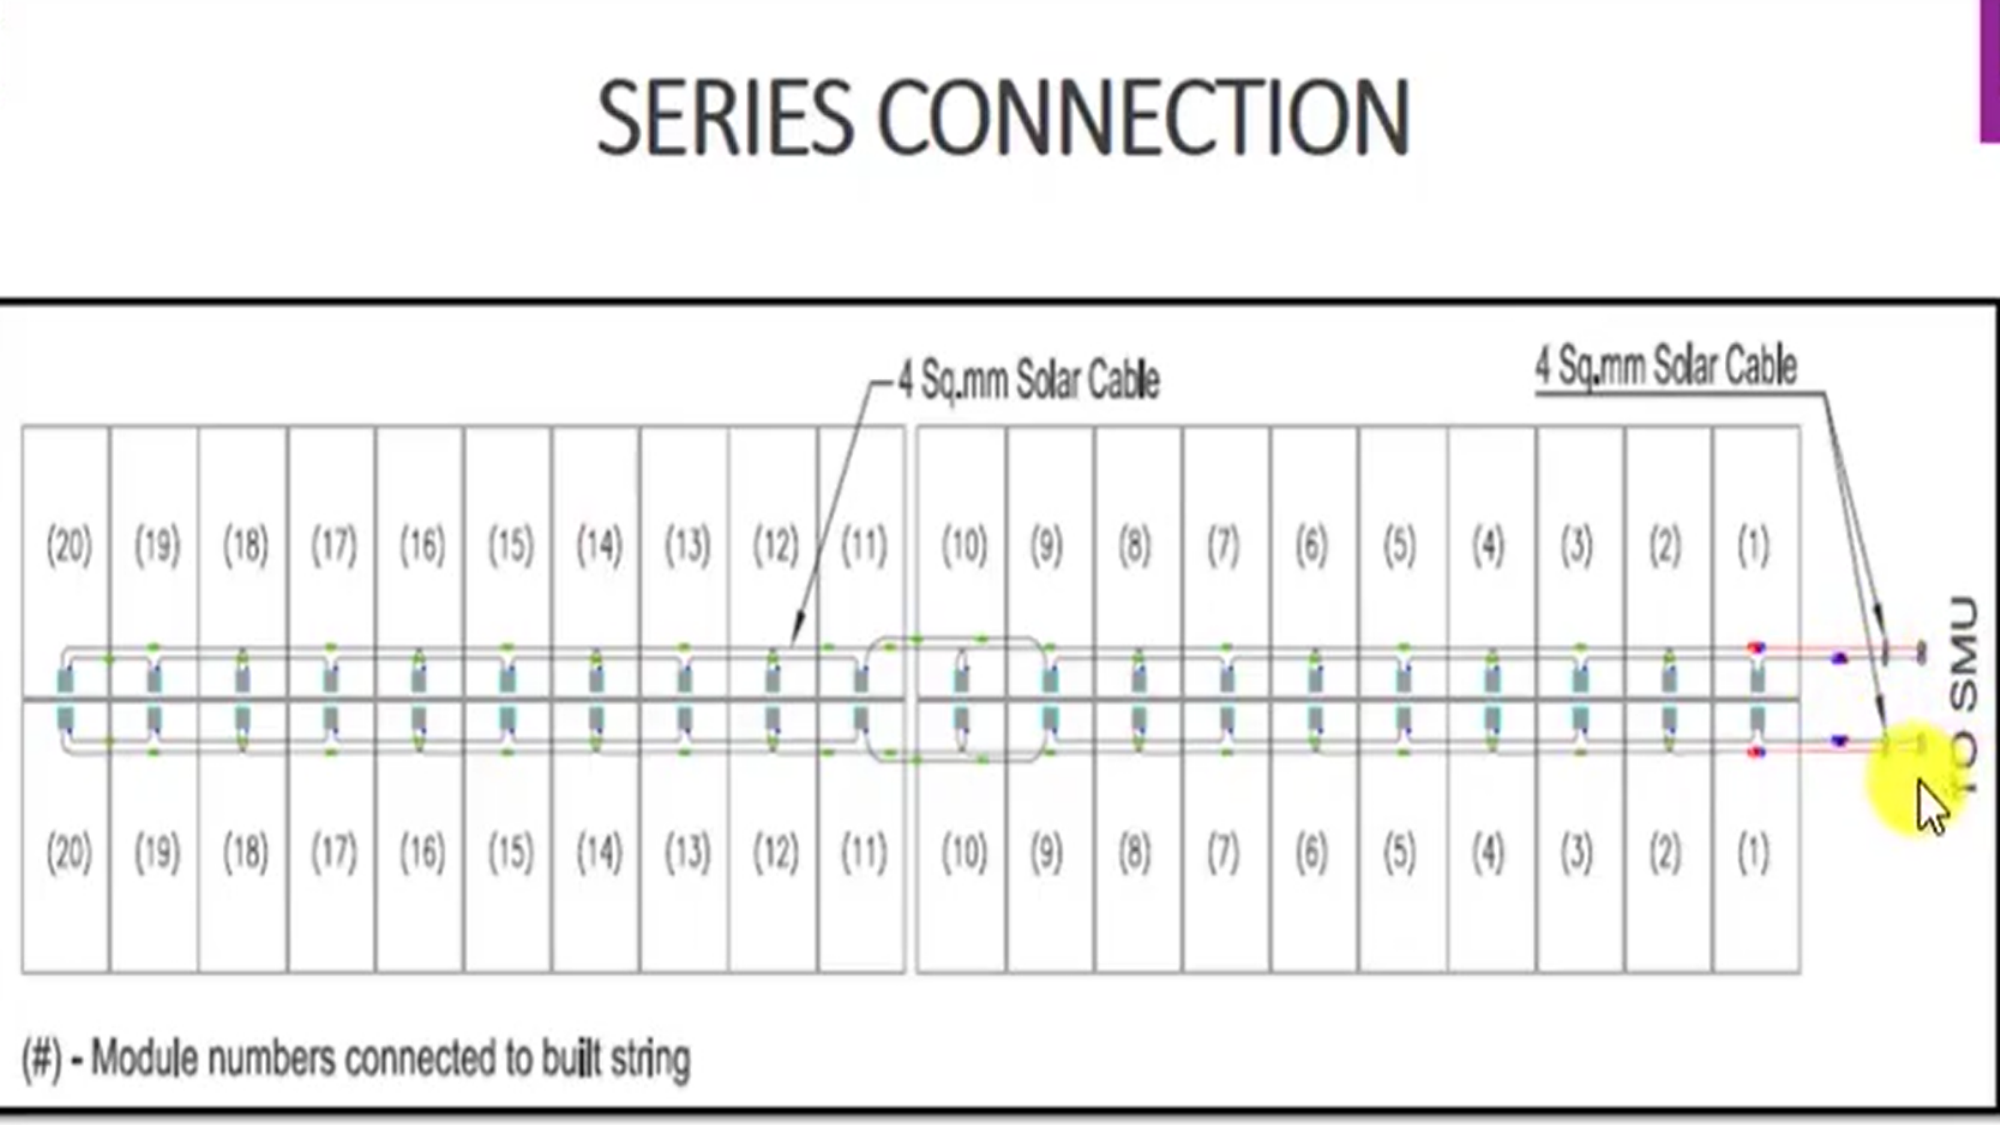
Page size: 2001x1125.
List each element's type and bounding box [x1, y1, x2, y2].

list [0, 0, 2000, 1125]
